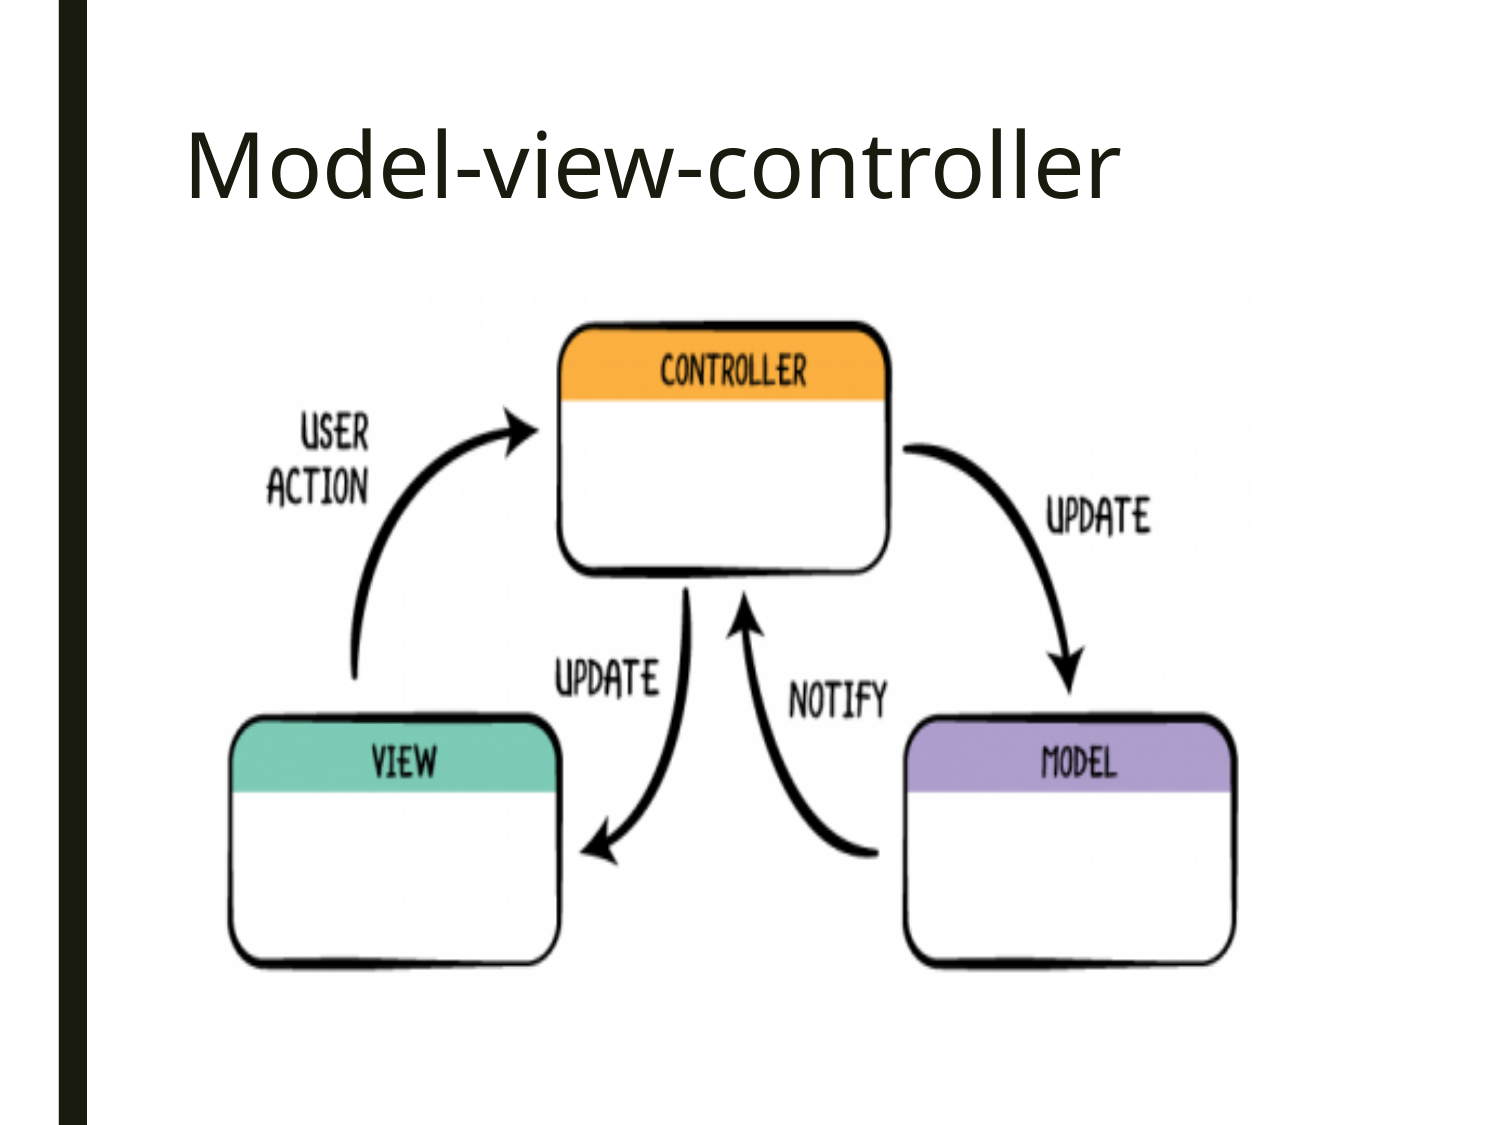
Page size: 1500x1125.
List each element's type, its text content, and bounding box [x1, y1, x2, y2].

title Model-view-controller [168, 112, 1351, 357]
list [213, 296, 1252, 993]
